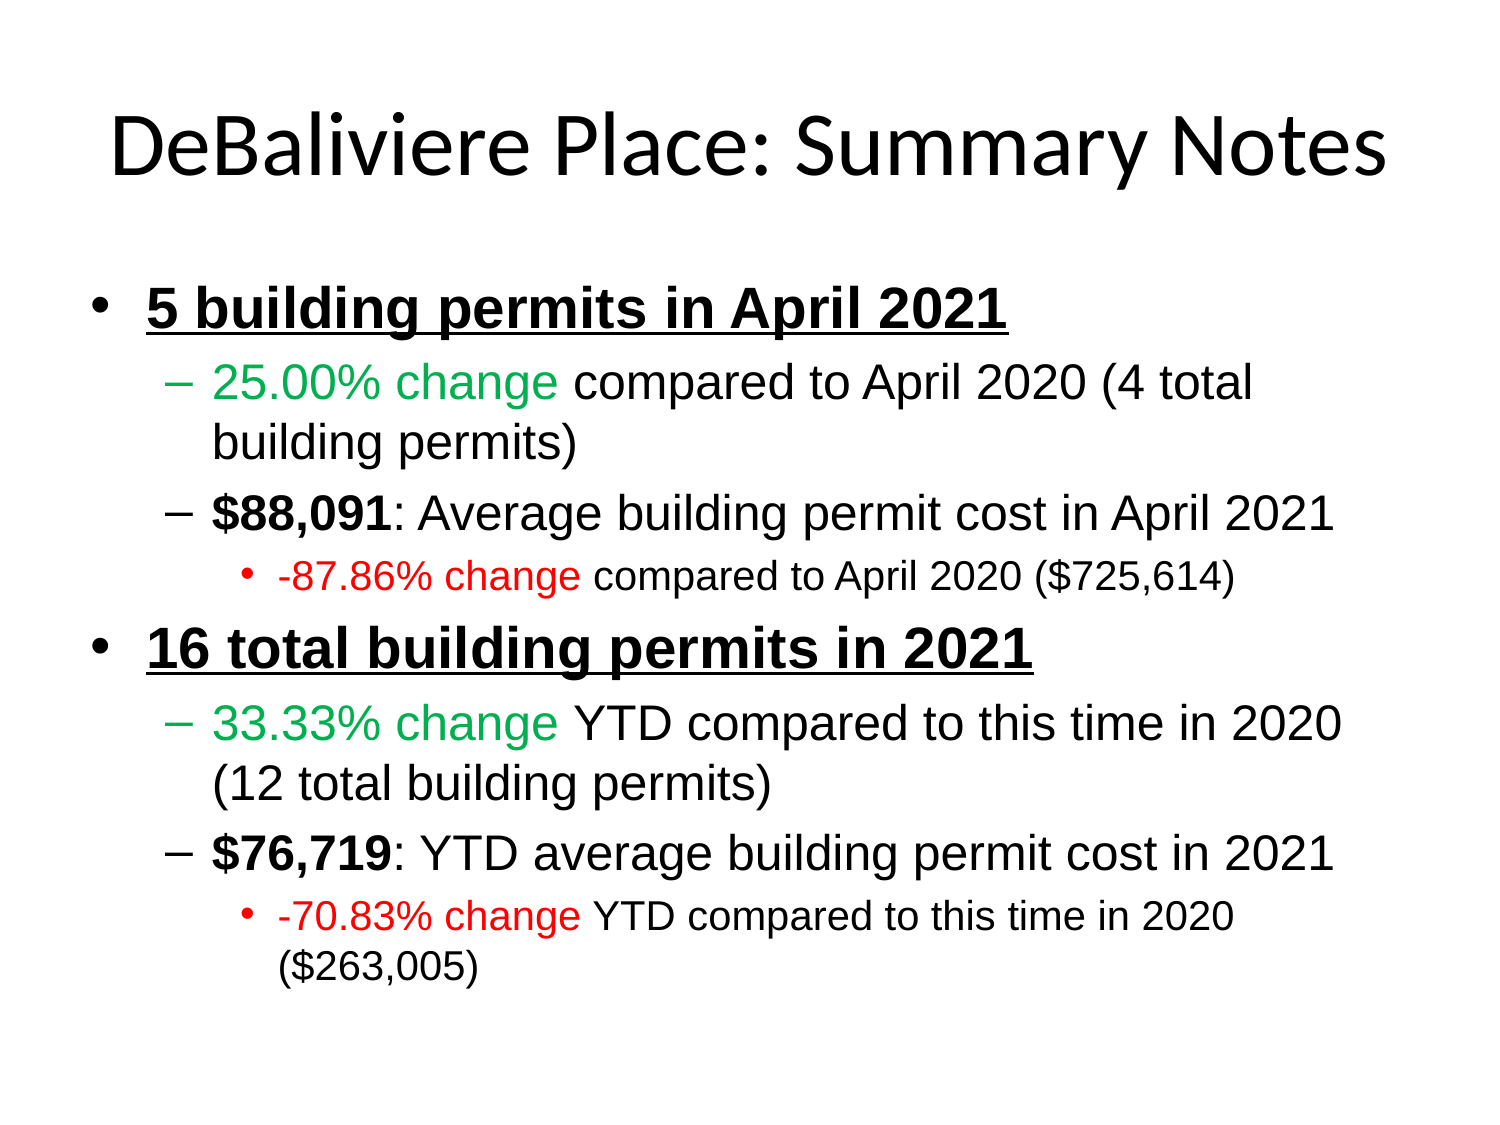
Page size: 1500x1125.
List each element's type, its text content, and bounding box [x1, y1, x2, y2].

title DeBaliviere Place: Summary Notes [75, 45, 1425, 233]
list 5 building permits in April 2021 25.00% change compared to April 2020 (4 total building permits) $88,091: Average building permit cost in April 2021 -87.86% change compared to April 2020 ($725,614) 16 total building permits in 2021 33.33% change YTD compared to this time in 2020 (12 total building permits) $76,719: YTD average building permit cost in 2021 -70.83% change YTD compared to this time in 2020 ($263,005) [75, 262, 1425, 1005]
